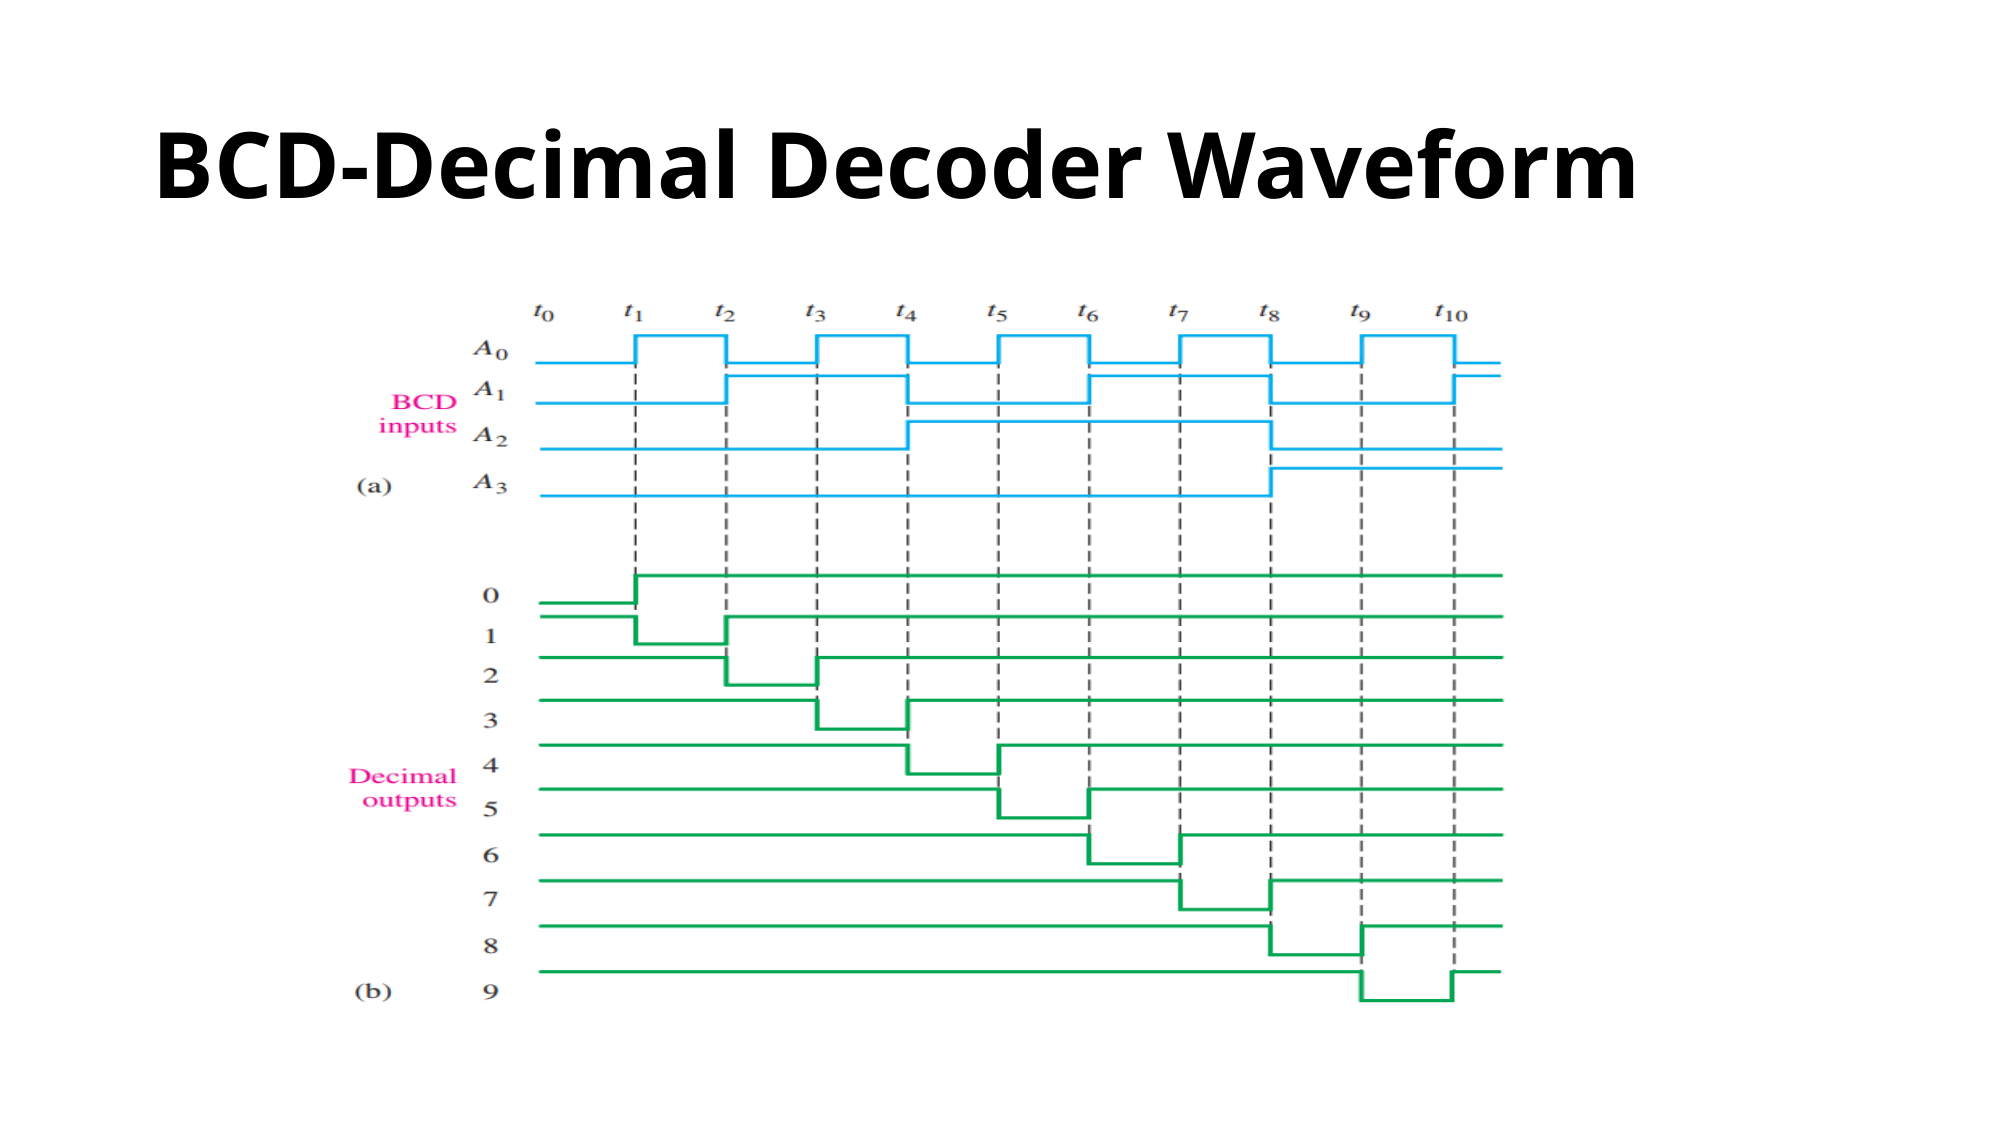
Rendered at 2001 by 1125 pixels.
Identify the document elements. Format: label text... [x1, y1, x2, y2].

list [203, 299, 1654, 1014]
title BCD-Decimal Decoder Waveform [137, 59, 1863, 278]
